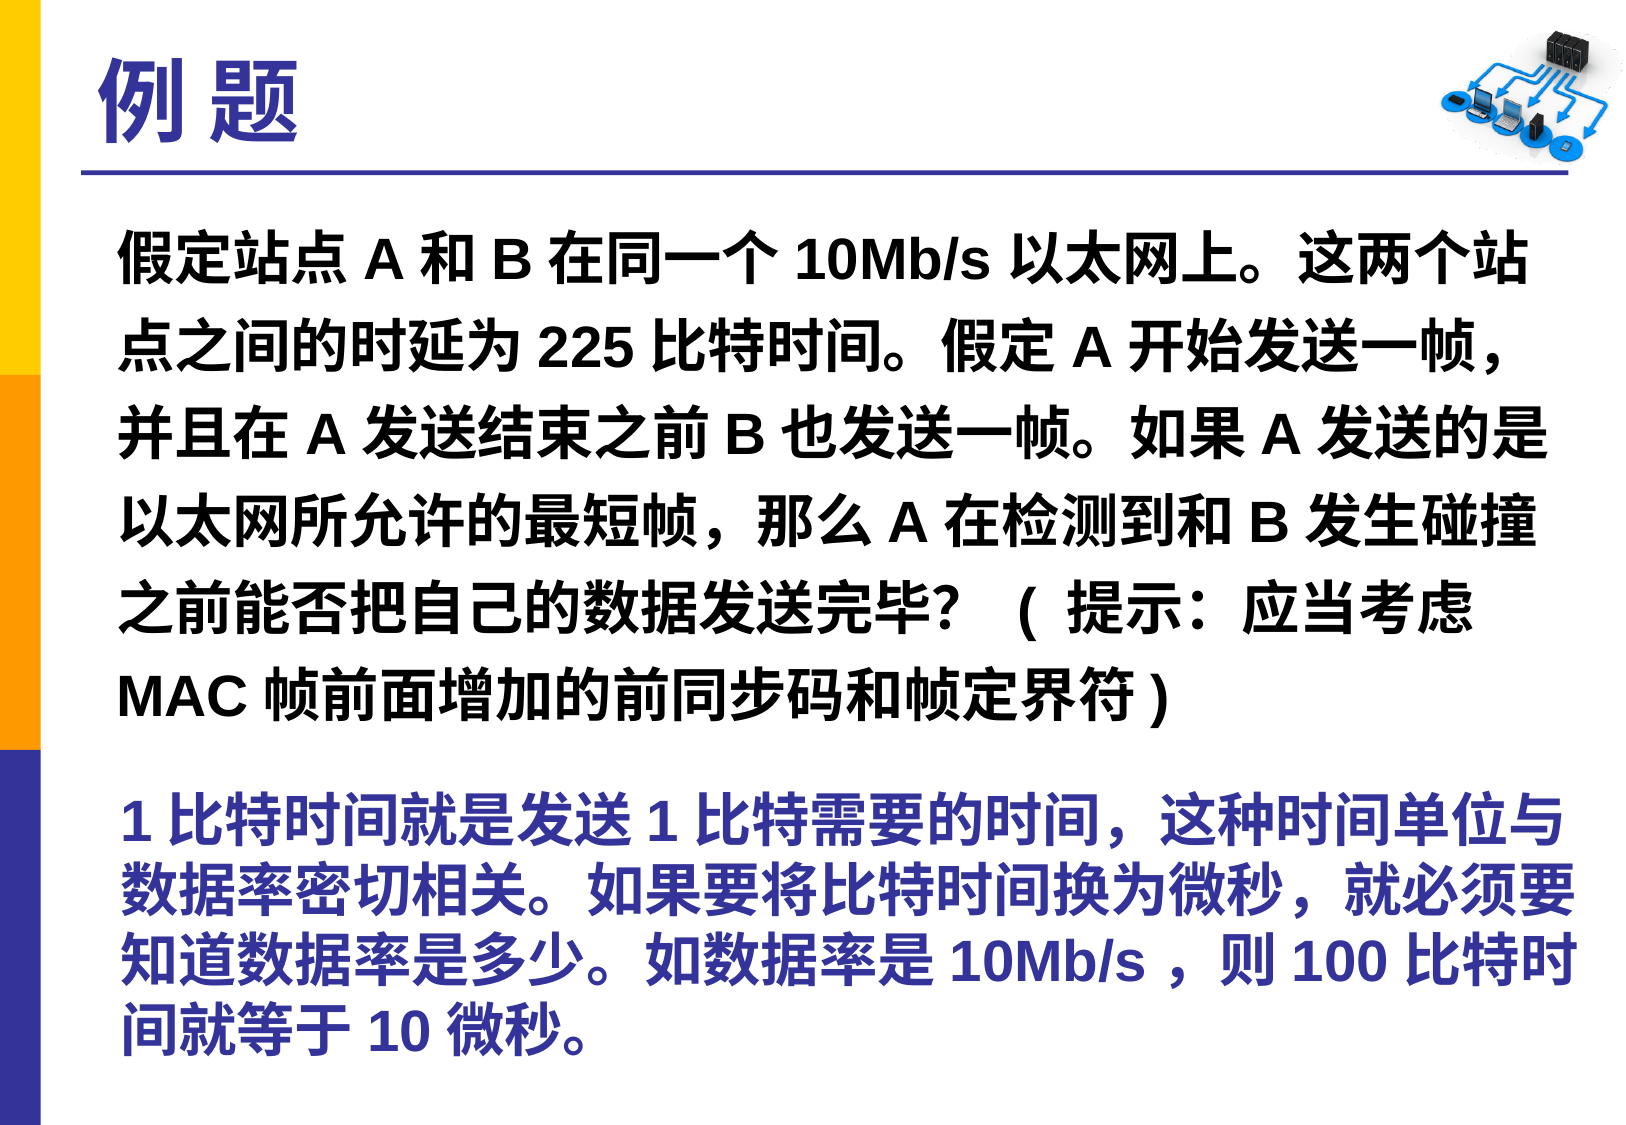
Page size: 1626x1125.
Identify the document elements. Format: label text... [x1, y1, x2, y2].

text_box 1比特时间就是发送1比特需要的时间，这种时间单位与数据率密切相关。如果要将比特时间换为微秒，就必须要知道数据率是多少。如数据率是10Mb/s，则100比特时间就等于10微秒。 [105, 776, 1625, 1071]
list 假定站点A和B在同一个10Mb/s以太网上。这两个站点之间的时延为225比特时间。假定A开始发送一帧，并且在A发送结束之前B也发送一帧。如果A发送的是以太网所允许的最短帧，那么A在检测到和B发生碰撞之前能否把自己的数据发送完毕？ ( 提示：应当考虑MAC帧前面增加的前同步码和帧定界符) [101, 196, 1569, 740]
picture [1438, 30, 1624, 165]
title 例 题 [81, 30, 1569, 161]
